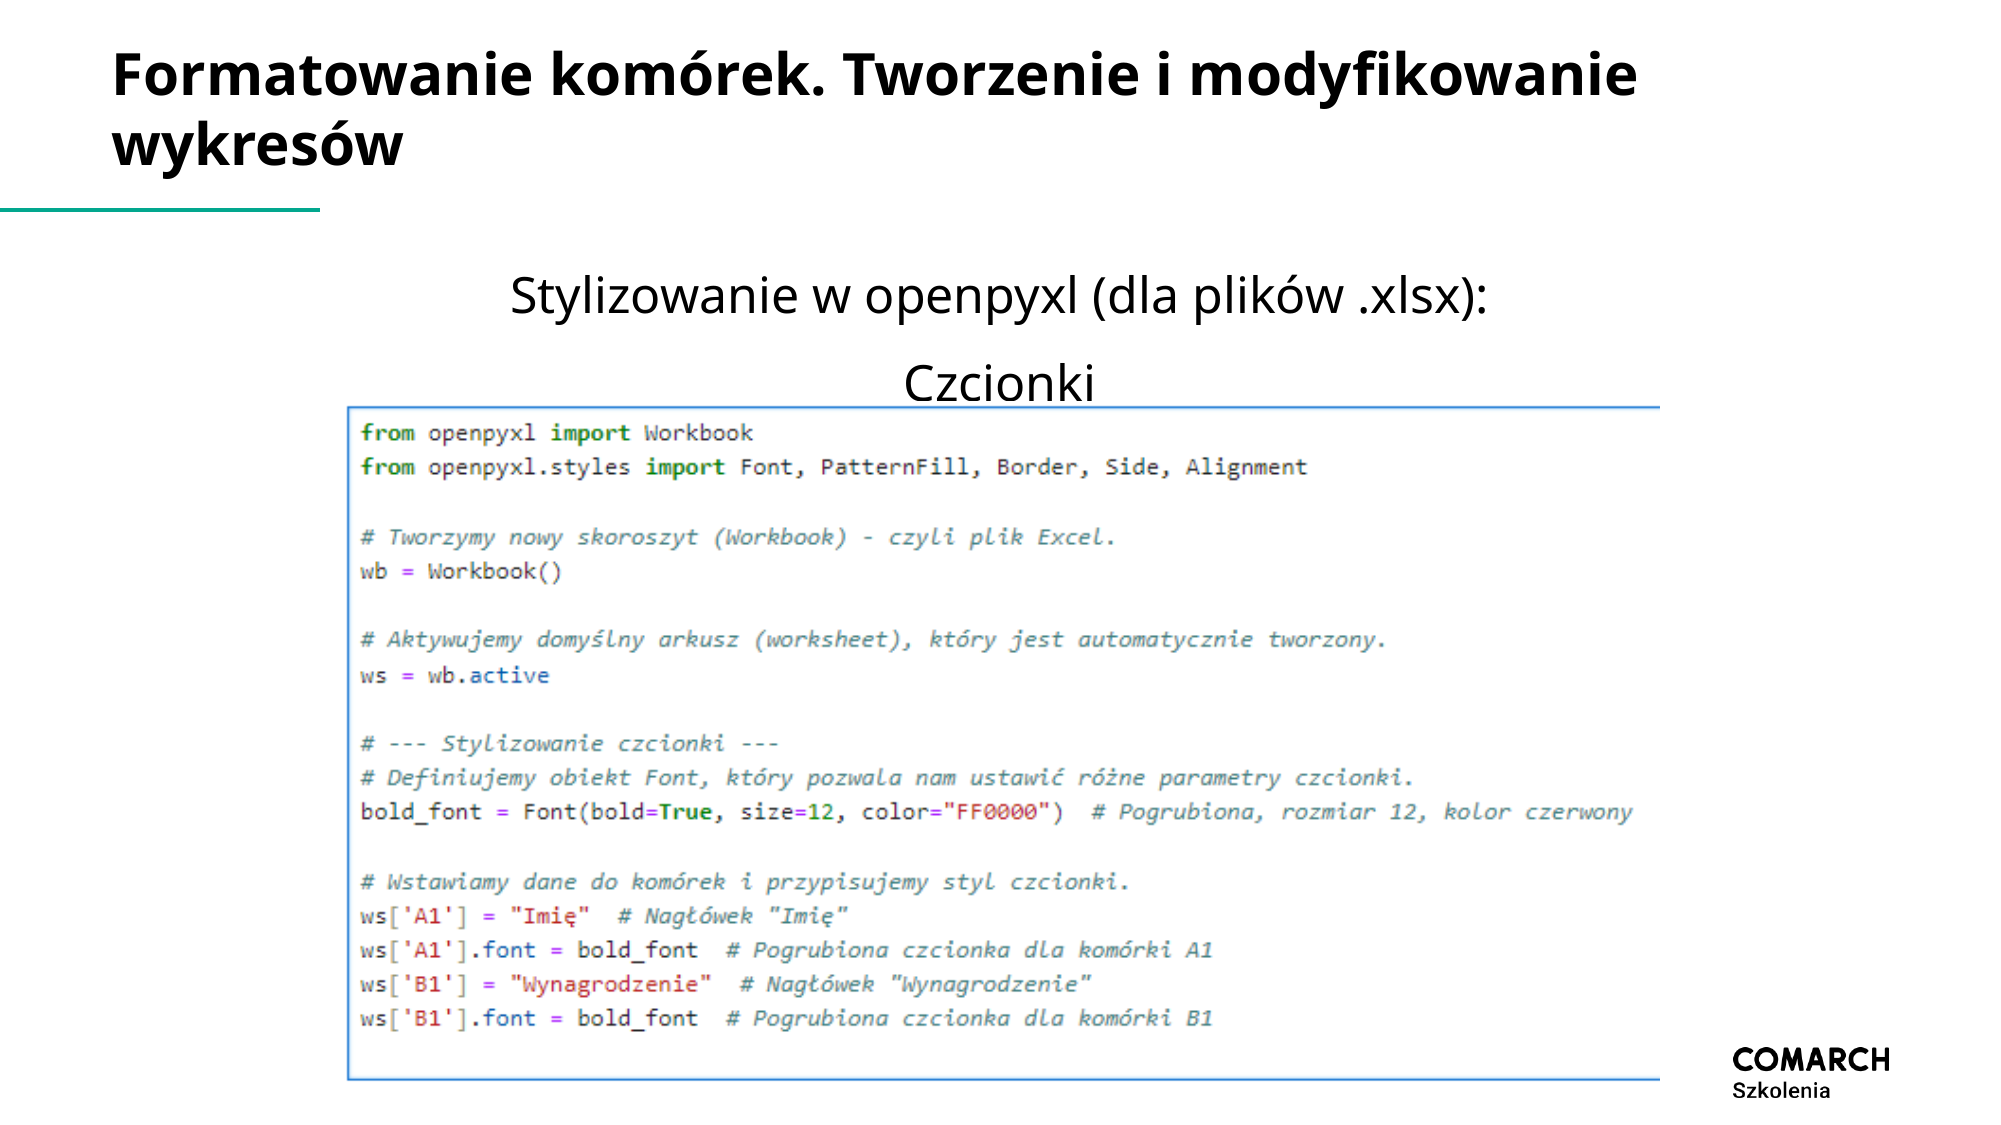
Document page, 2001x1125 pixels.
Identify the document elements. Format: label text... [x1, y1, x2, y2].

title Formatowanie komórek. Tworzenie i modyfikowanie wykresów [111, 0, 1889, 185]
picture [340, 401, 1660, 1083]
list Stylizowanie w openpyxl (dla plików .xlsx): Czcionki [111, 243, 1889, 1000]
picture [1733, 1047, 1889, 1098]
